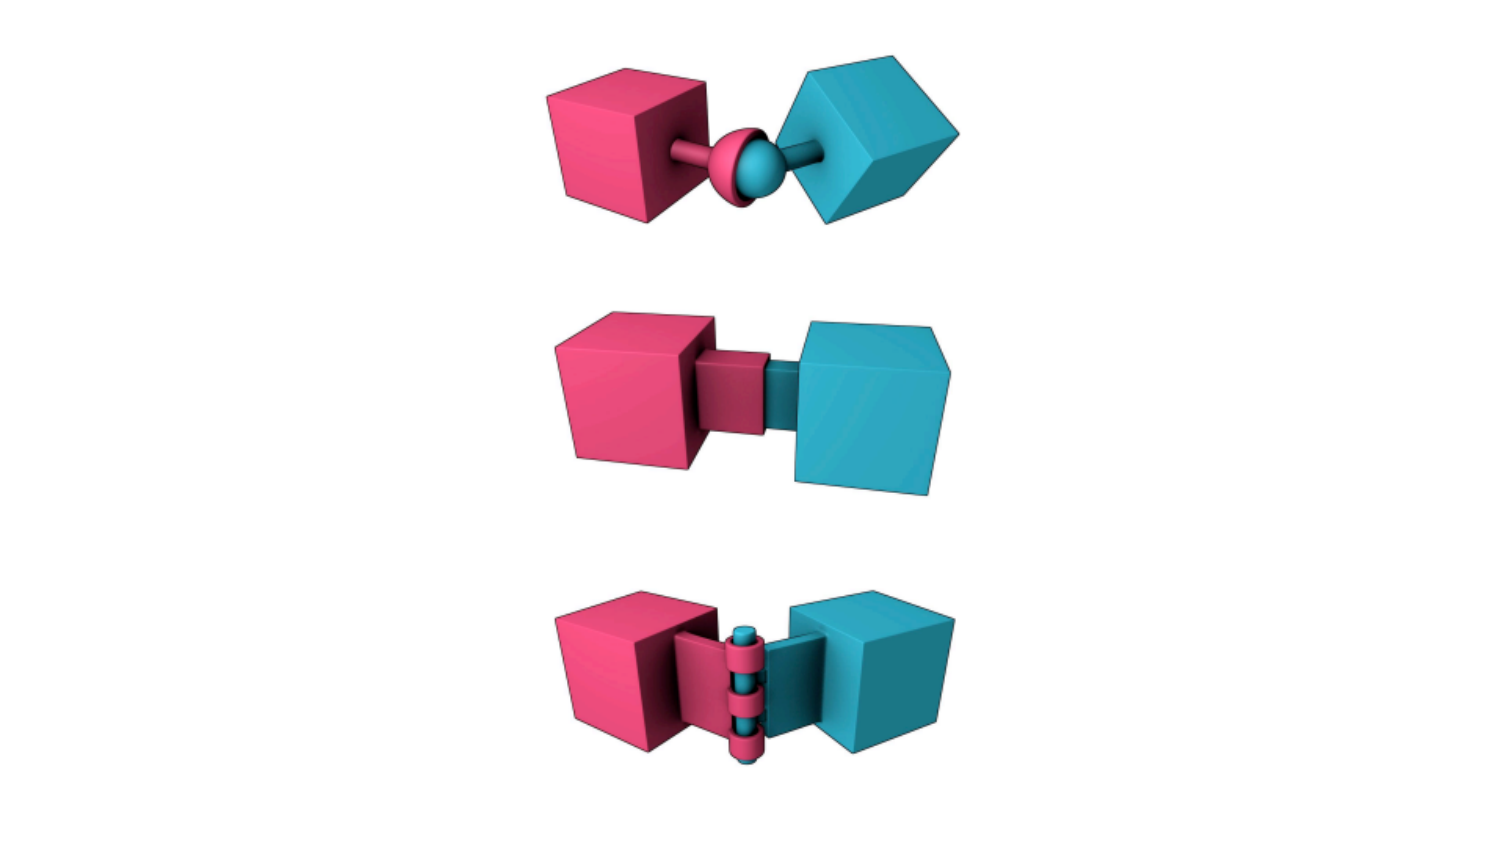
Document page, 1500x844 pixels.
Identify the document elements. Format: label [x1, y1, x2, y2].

picture [541, 573, 959, 790]
picture [528, 47, 972, 236]
picture [544, 291, 956, 530]
